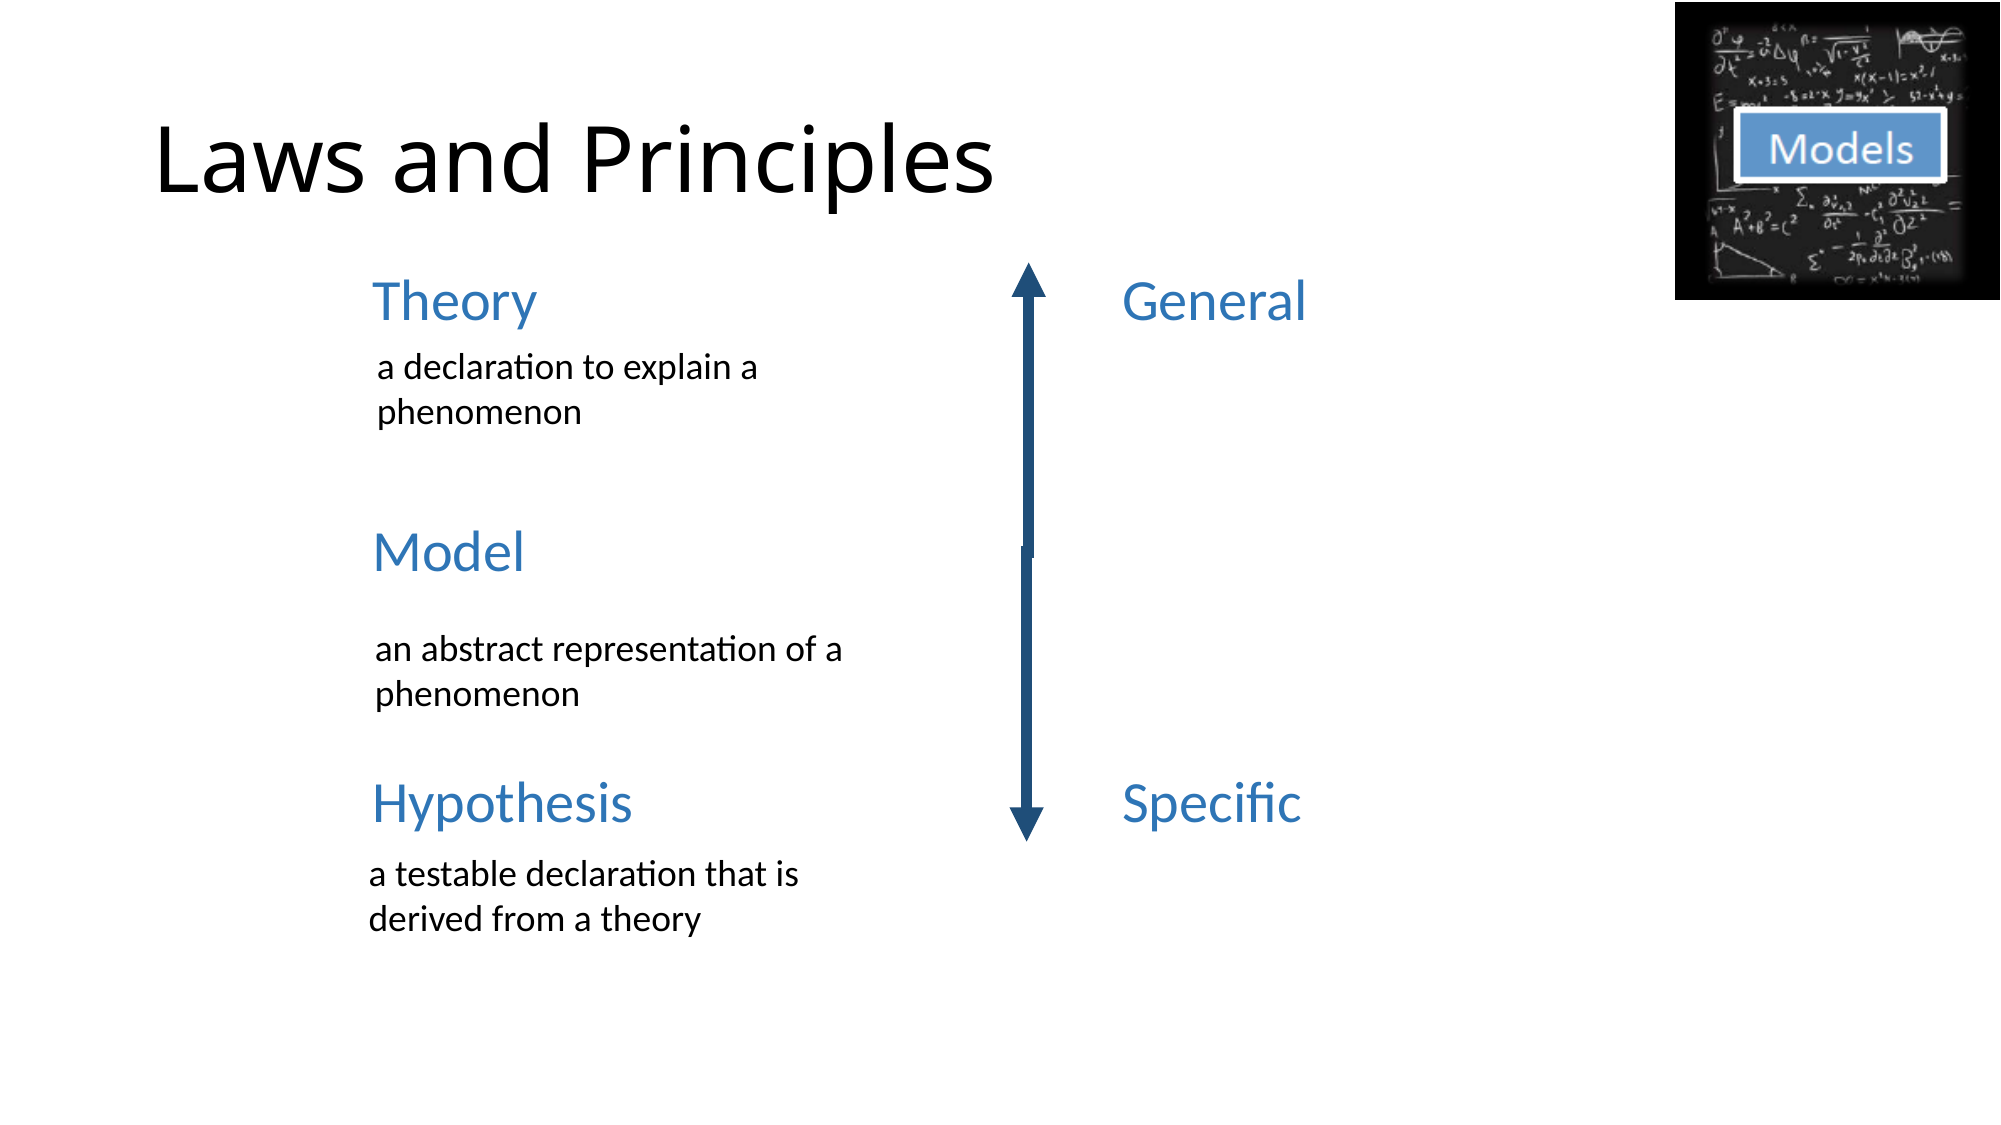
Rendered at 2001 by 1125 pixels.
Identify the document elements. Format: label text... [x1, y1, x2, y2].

text_box a declaration to explain a phenomenon [362, 334, 917, 440]
text_box Laws and Principles [137, 53, 1675, 271]
list Theory General Model Hypothesis Specific [357, 271, 1708, 1005]
text_box an abstract representation of a phenomenon [359, 616, 1050, 721]
picture [1675, 2, 2000, 300]
text_box a testable declaration that is derived from a theory [353, 841, 907, 947]
